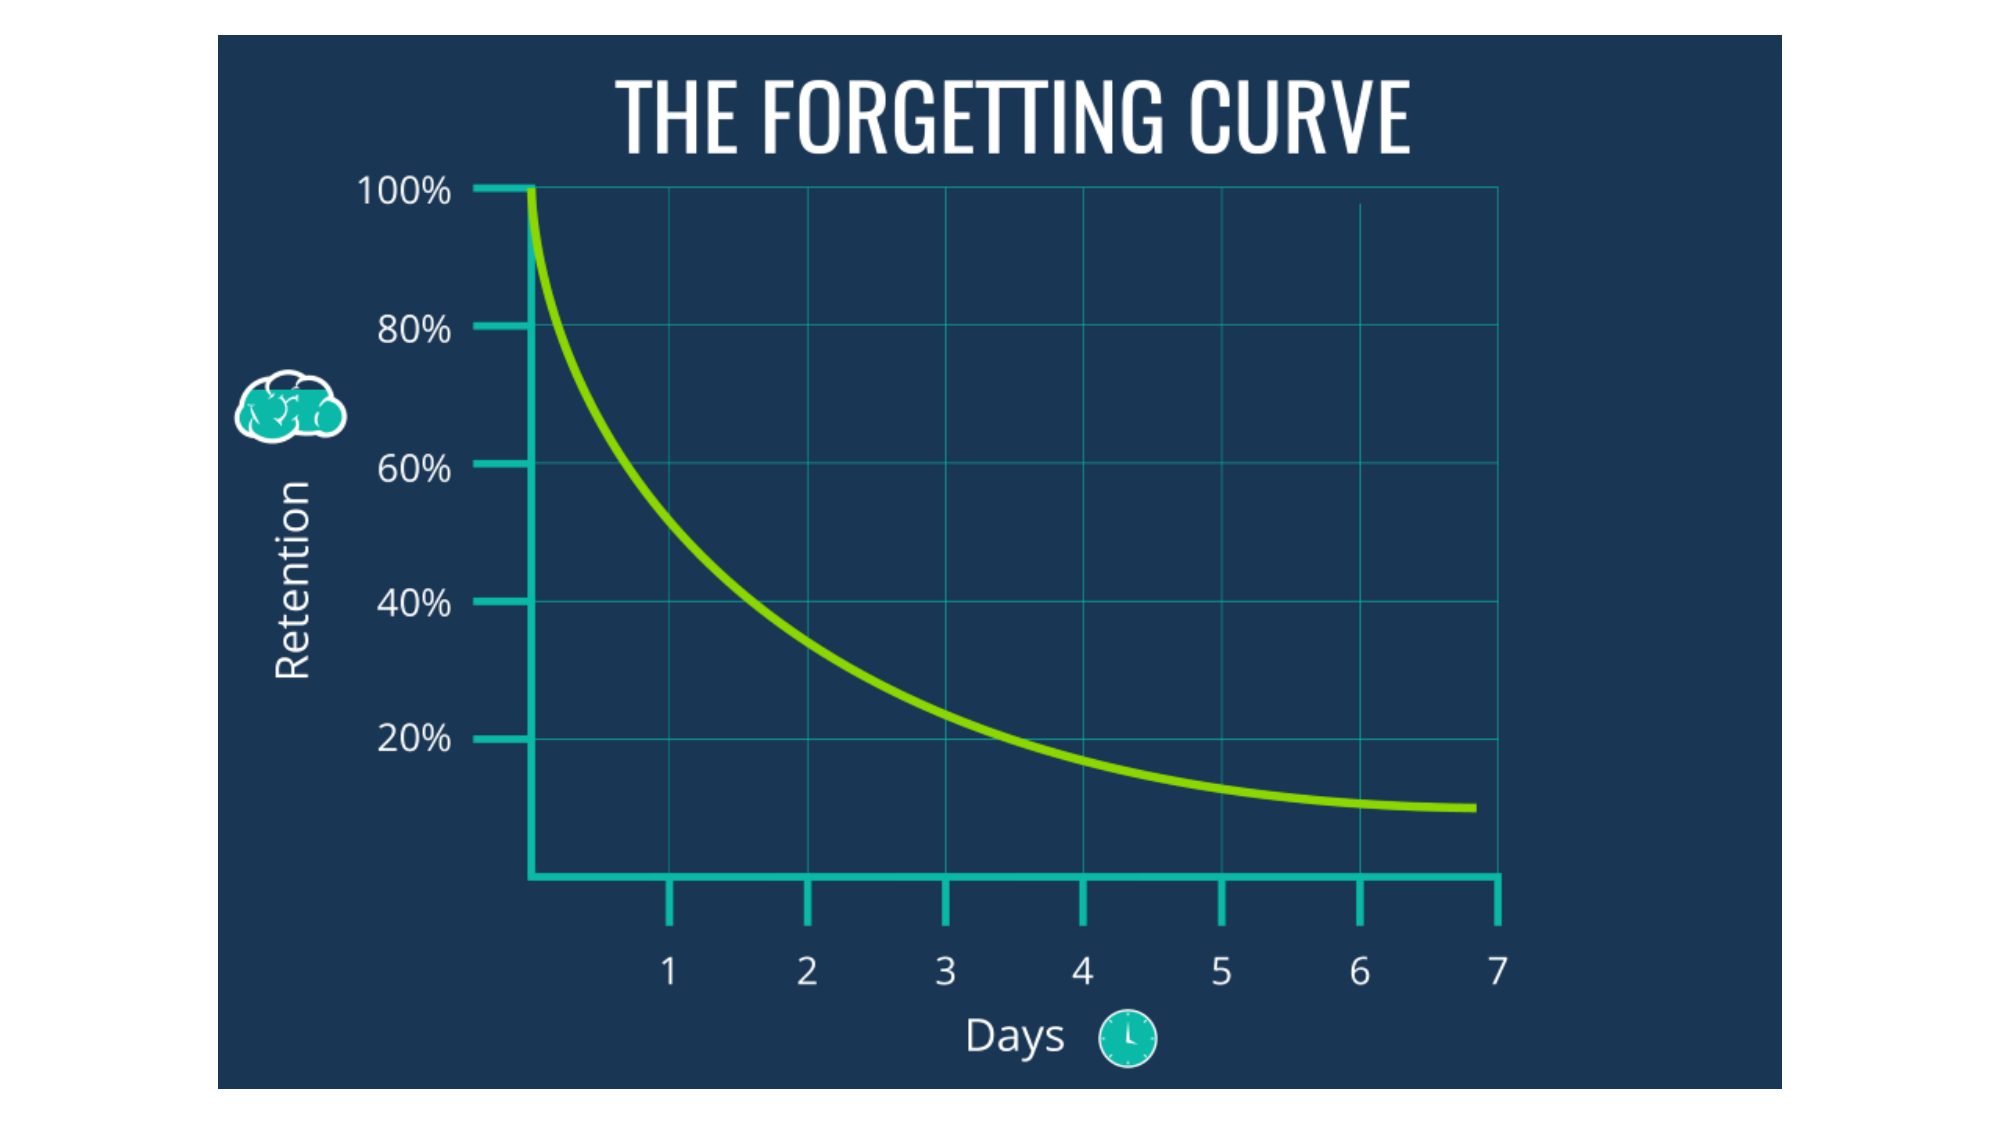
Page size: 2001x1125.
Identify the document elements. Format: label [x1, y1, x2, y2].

picture [218, 35, 1782, 1090]
